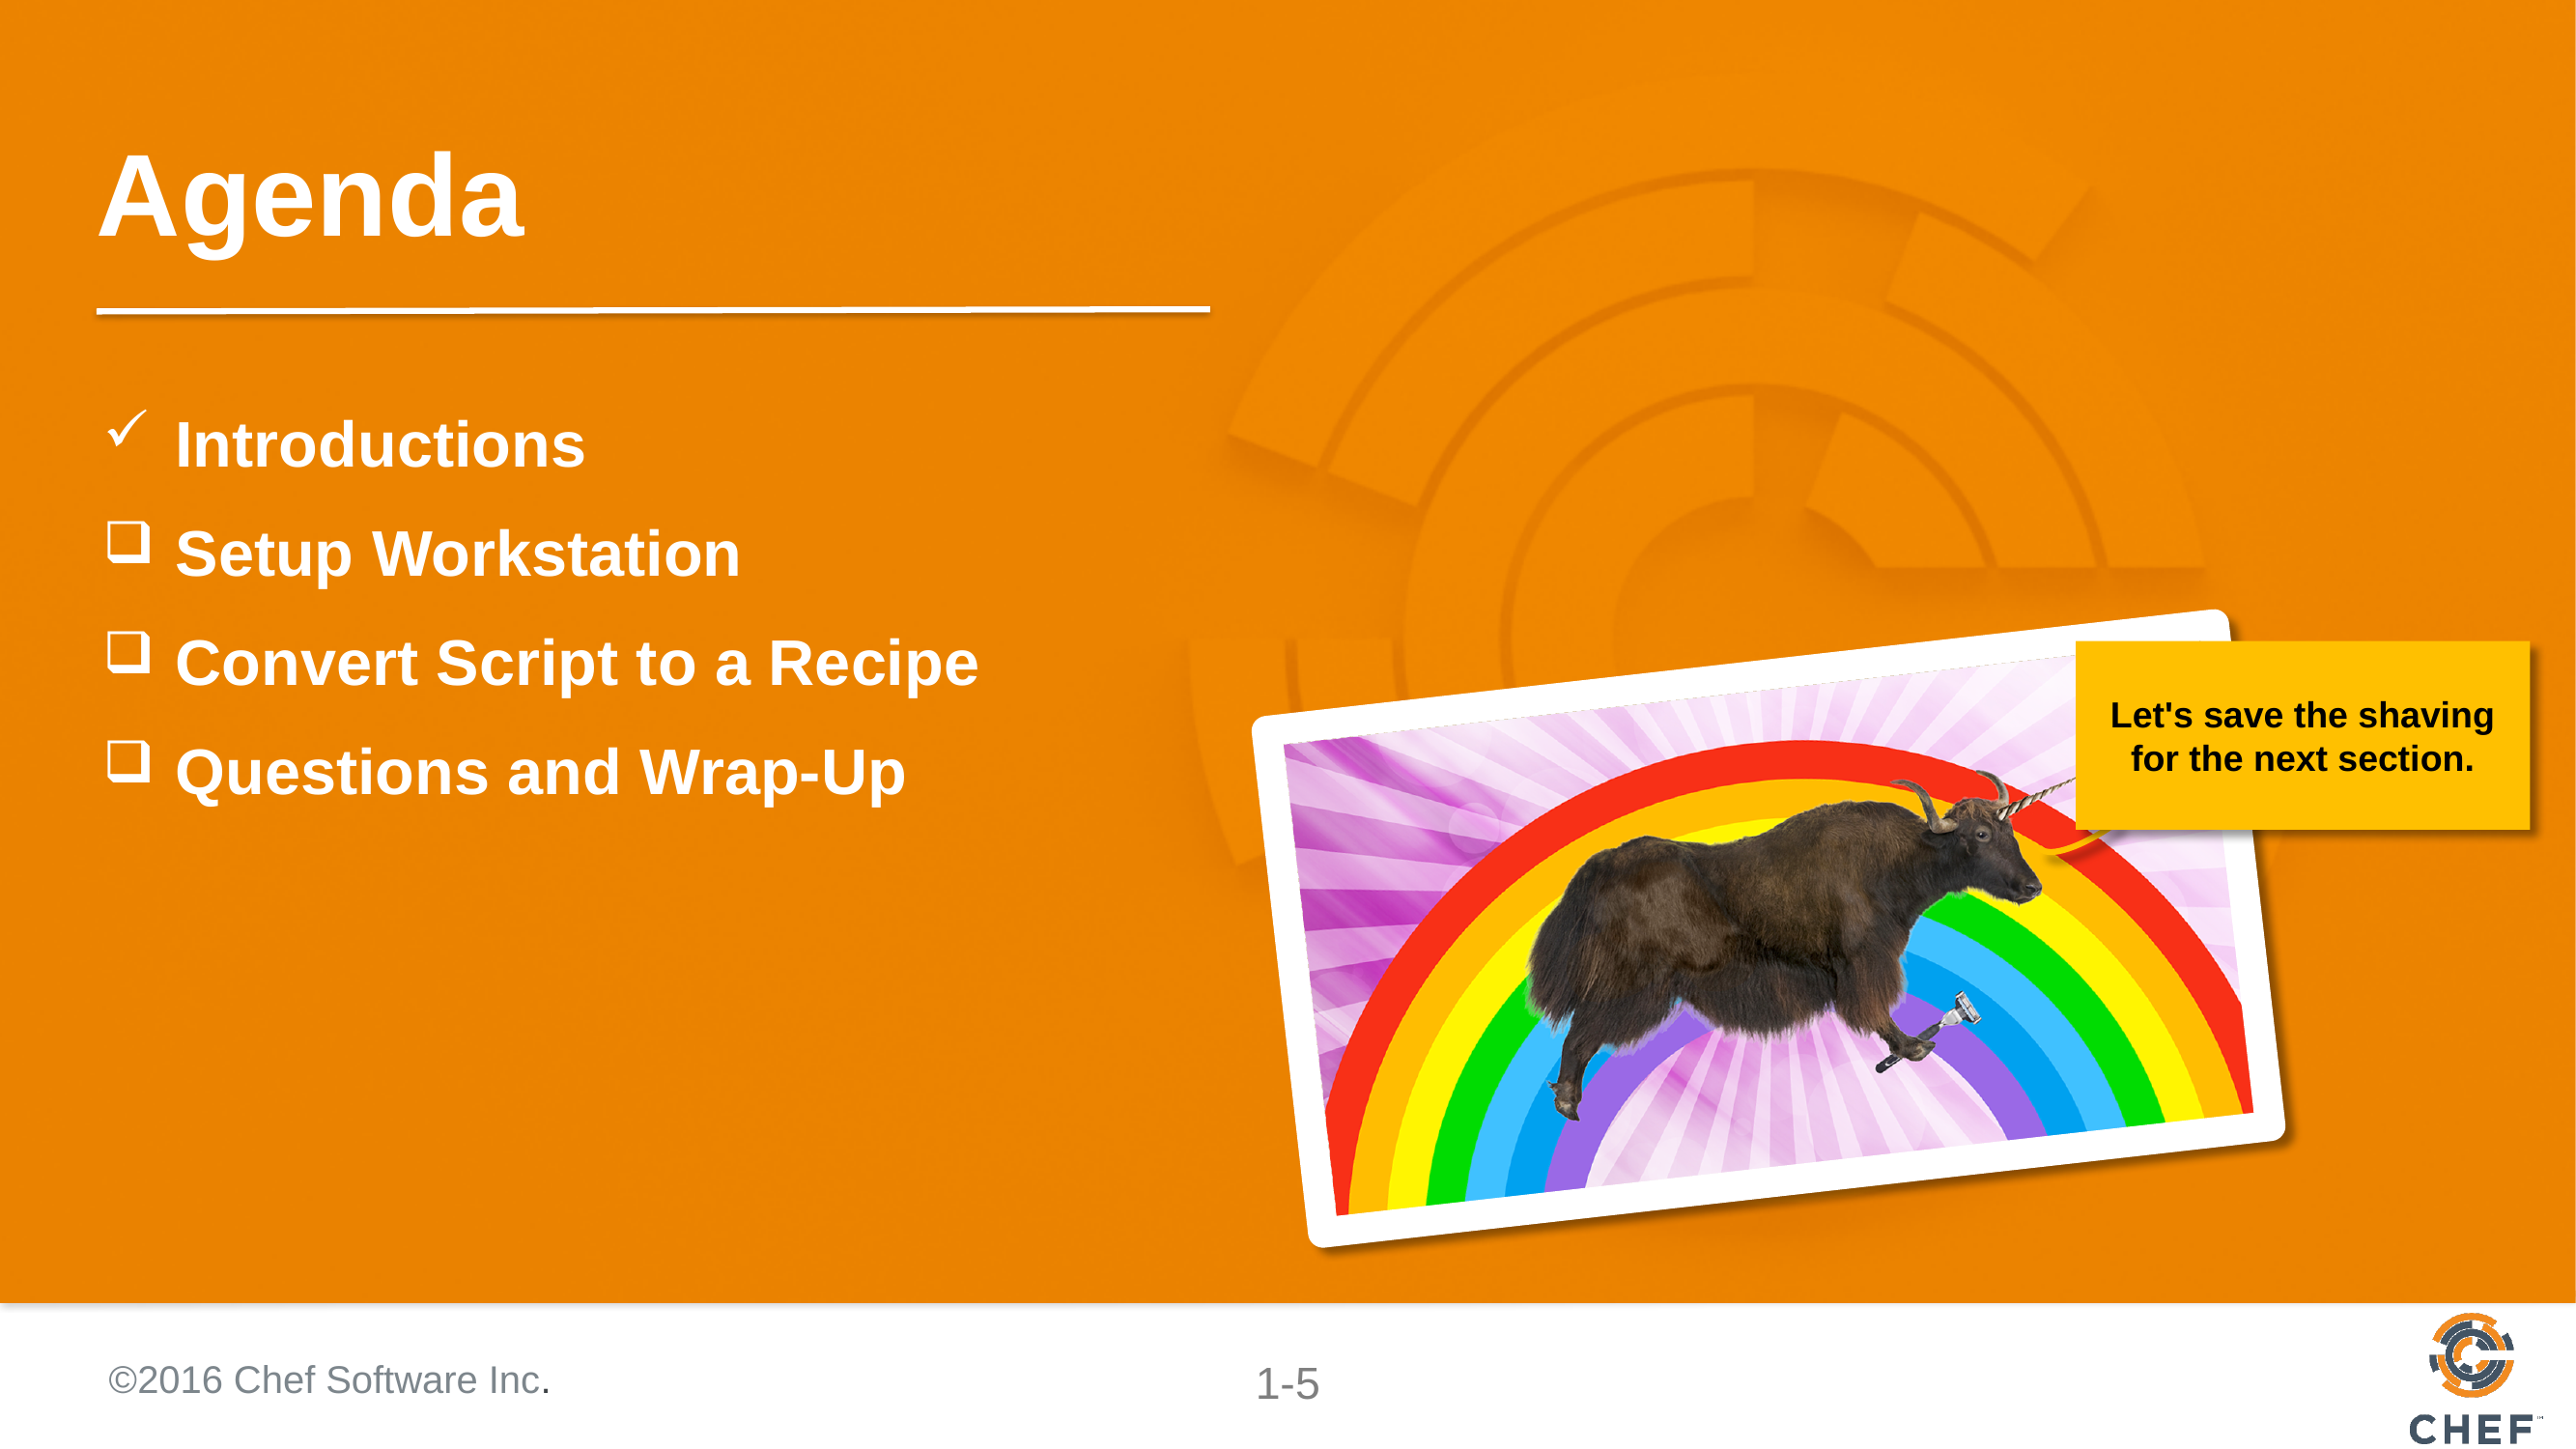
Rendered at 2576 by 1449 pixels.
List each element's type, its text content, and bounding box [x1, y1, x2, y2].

picture [0, 0, 2576, 1449]
text_box Let's save the shaving for the next section. [2075, 640, 2531, 831]
list Introductions Setup Workstation Convert Script to a Recipe Questions and Wrap-Up [102, 402, 1210, 1142]
title Agenda [96, 135, 1210, 268]
